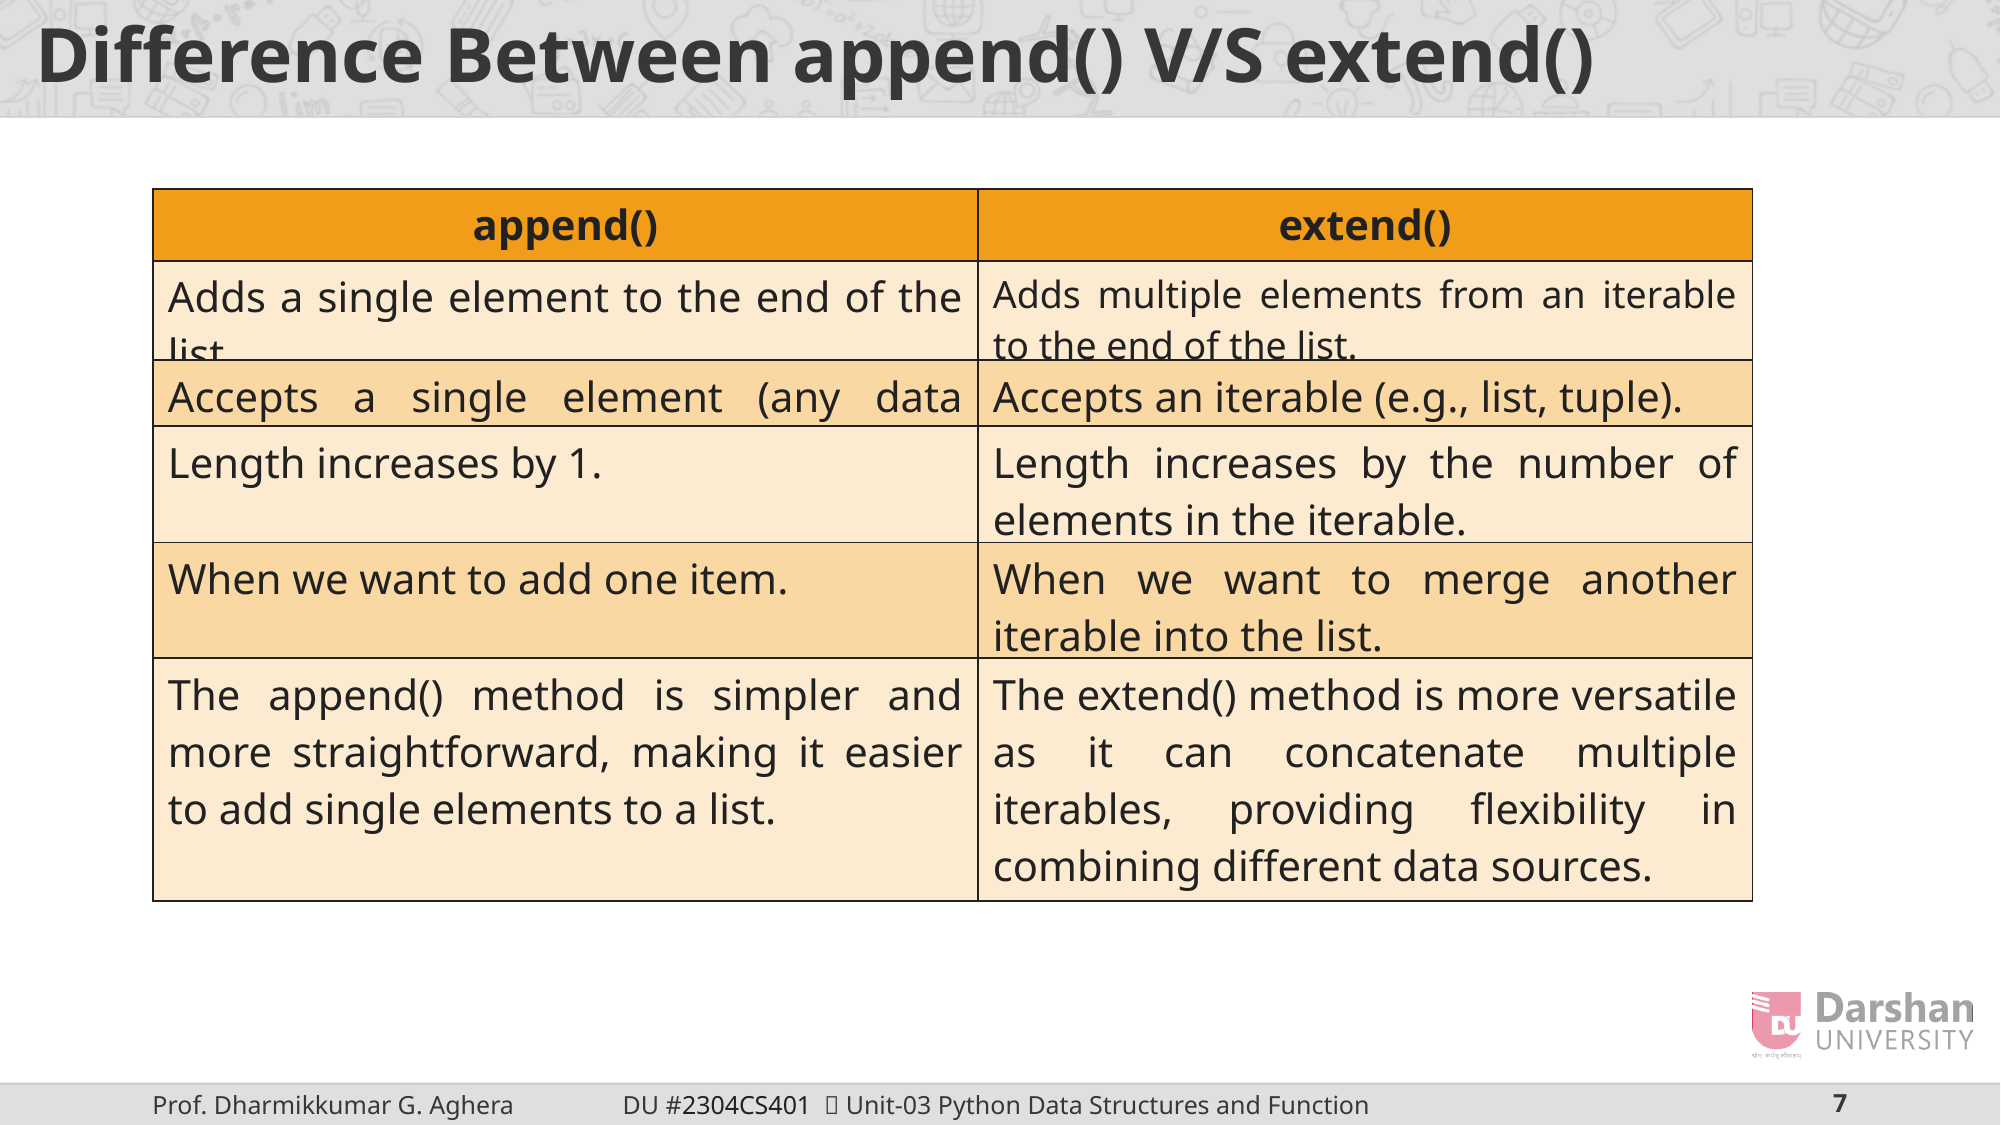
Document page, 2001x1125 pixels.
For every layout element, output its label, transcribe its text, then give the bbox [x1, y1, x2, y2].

table_header The extend() method is more versatile as it can concatenate multiple iterables, providing flexibility in combining different data sources. [979, 659, 1752, 900]
table_header The append() method is simpler and more straightforward, making it easier to add single elements to a list. [154, 659, 977, 900]
table_header When we want to merge another iterable into the list. [979, 543, 1752, 657]
table_header Accepts a single element (any data type). [154, 361, 977, 425]
title Difference Between append() V/S extend() [0, 0, 2000, 117]
table_header Accepts an iterable (e.g., list, tuple). [979, 361, 1752, 425]
table_cell Adds a single element to the end of the list. [154, 262, 977, 359]
text_box def functionname([formal_args,] *var_args_tuple ): #code to execute when function is called [1752, 992, 1973, 1059]
table_header Length increases by the number of elements in the iterable. [979, 427, 1752, 542]
table_header Length increases by 1. [154, 427, 977, 542]
table_header extend() [979, 190, 1752, 260]
table_cell Adds multiple elements from an iterable to the end of the list. [979, 262, 1752, 359]
table_header When we want to add one item. [154, 543, 977, 657]
table_header append() [154, 190, 977, 260]
